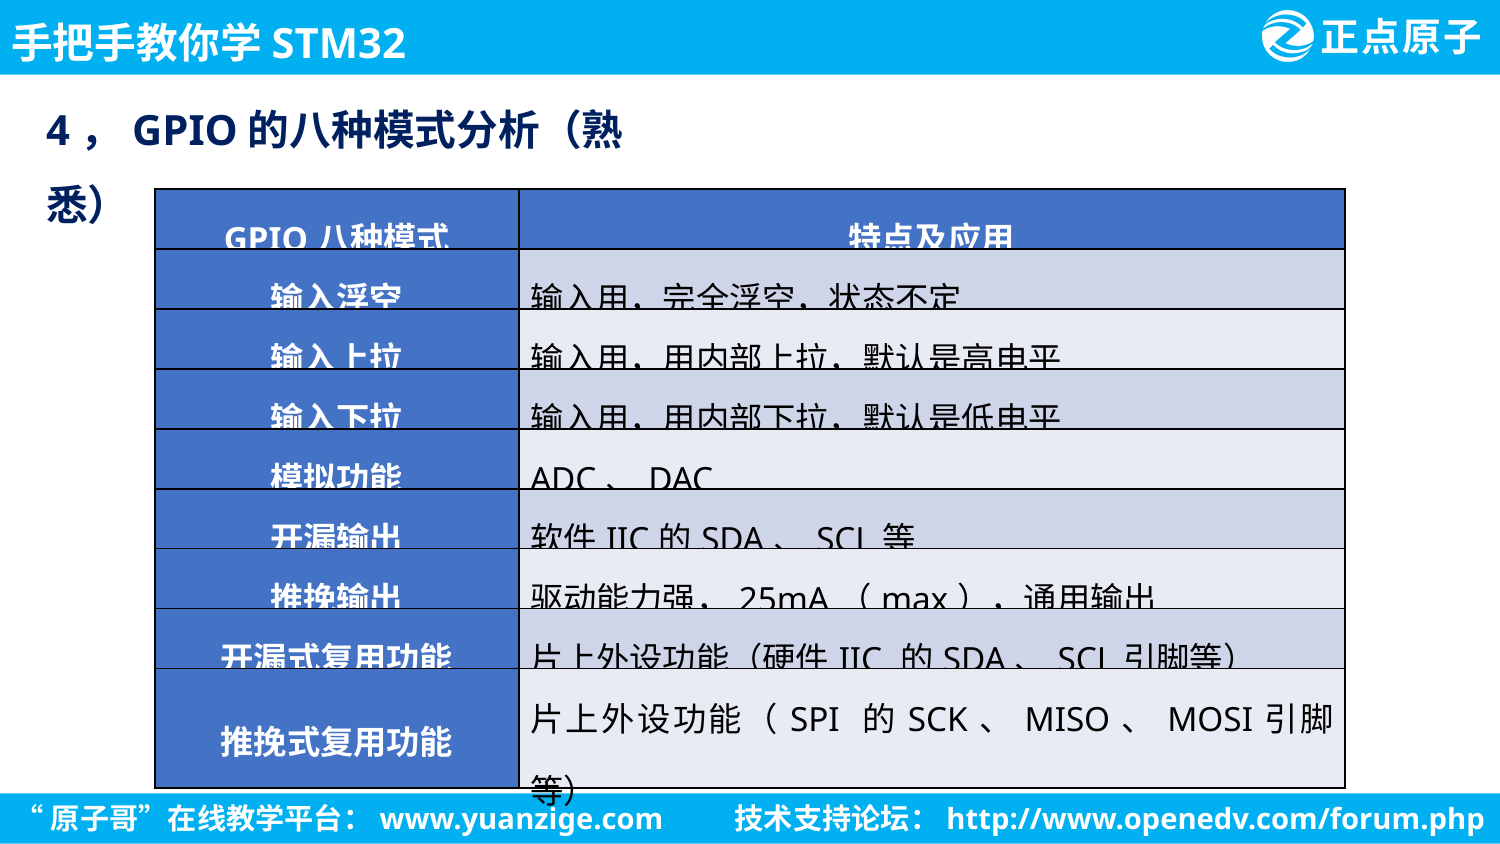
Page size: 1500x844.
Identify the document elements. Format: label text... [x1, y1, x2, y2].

table_cell 输入下拉 [156, 370, 518, 428]
picture [1431, 44, 1438, 52]
text_box 手把手教你学STM32 [0, 0, 967, 75]
table_cell 驱动能力强，25mA（max），通用输出 [520, 549, 1344, 608]
picture [1364, 45, 1370, 53]
table_cell 片上外设功能（SPI 的SCK、MISO、MOSI引脚等） [520, 669, 1344, 787]
table_cell 输入用，用内部上拉，默认是高电平 [520, 310, 1344, 368]
picture [1367, 18, 1396, 42]
table_cell ADC、DAC [520, 430, 1344, 488]
table_cell 模拟功能 [156, 430, 518, 488]
table_cell 输入浮空 [156, 250, 518, 308]
table_cell 片上外设功能（硬件IIC 的SDA、SCL引脚等） [520, 609, 1344, 668]
text_box 4，GPIO的八种模式分析（熟悉） [38, 75, 673, 233]
table_cell 输入上拉 [156, 310, 518, 368]
picture [1412, 44, 1418, 52]
table_header 特点及应用 [520, 190, 1344, 248]
table_cell 输入用，完全浮空，状态不定 [520, 250, 1344, 308]
table_header GPIO八种模式 [156, 190, 518, 248]
picture [1263, 27, 1307, 61]
text_box 技术支持论坛：http://www.openedv.com/forum.php [544, 793, 1500, 843]
picture [1322, 21, 1357, 52]
picture [1445, 21, 1479, 54]
table_cell 开漏式复用功能 [156, 609, 518, 668]
text_box [673, 0, 1500, 76]
table_cell 推挽式复用功能 [156, 669, 518, 787]
table_cell 推挽输出 [156, 549, 518, 608]
table_cell 开漏输出 [156, 490, 518, 548]
text_box “原子哥”在线教学平台：www.yuanzige.com [0, 793, 544, 843]
picture [1267, 11, 1313, 45]
picture [1391, 45, 1397, 53]
picture [1404, 20, 1438, 54]
table_cell 软件IIC的SDA、SCL等 [520, 490, 1344, 548]
table_cell 输入用，用内部下拉，默认是低电平 [520, 370, 1344, 428]
